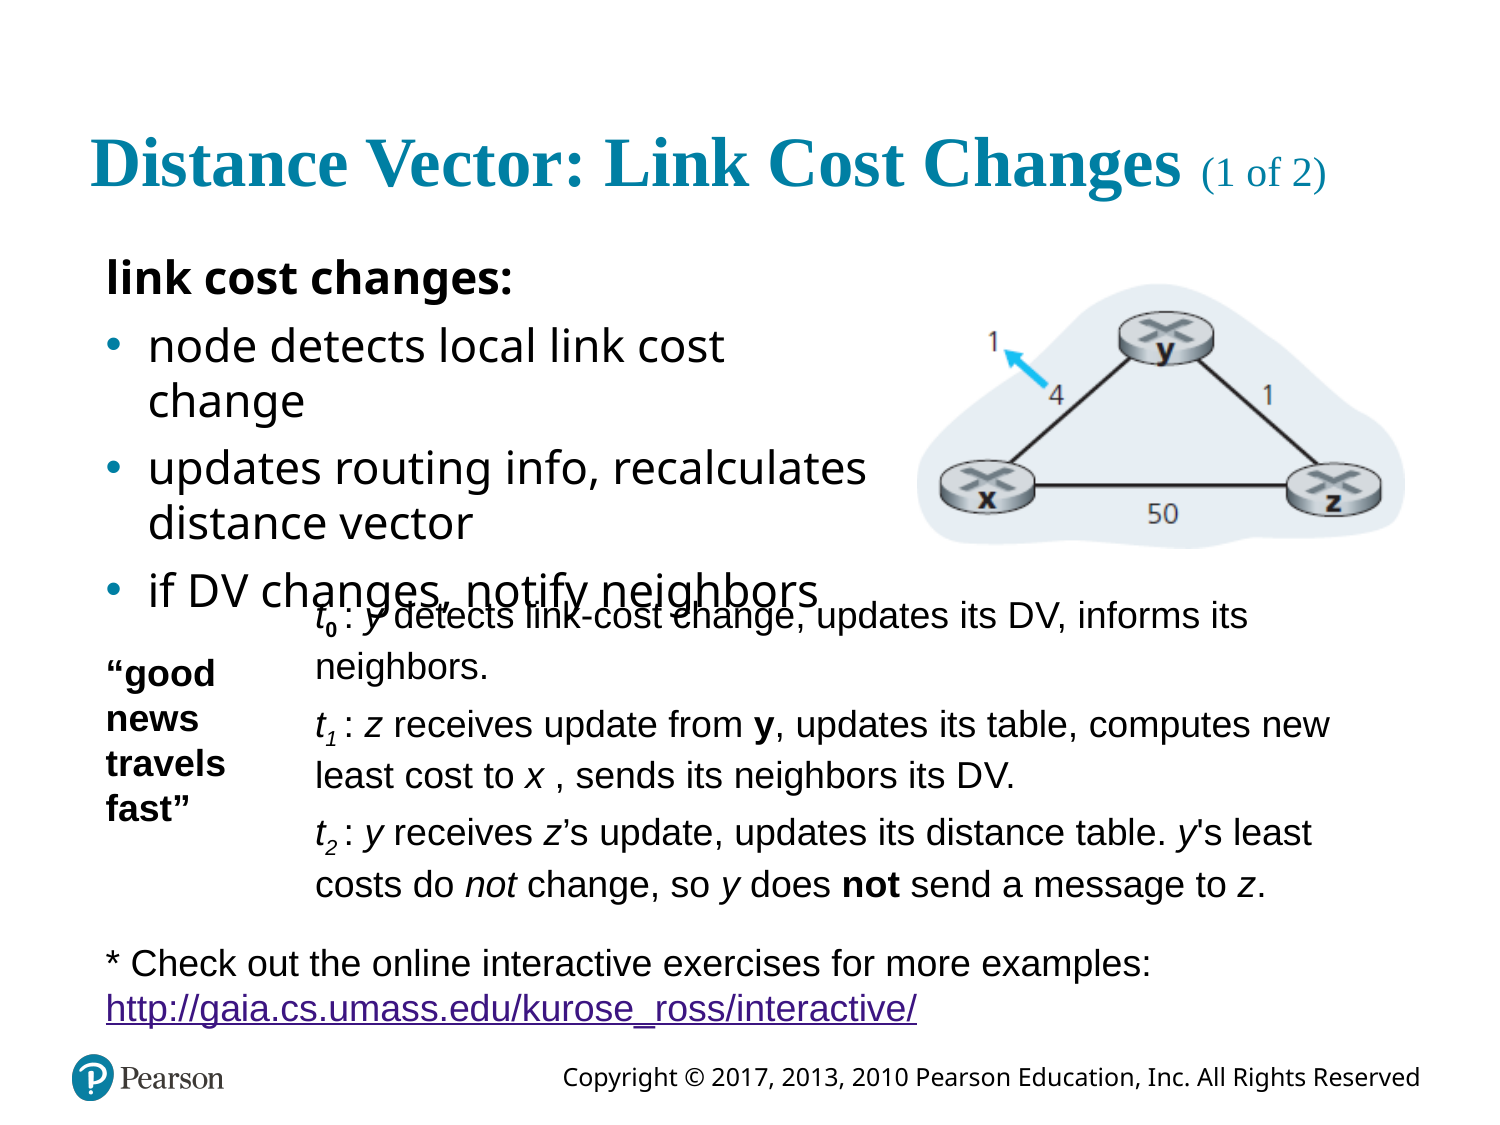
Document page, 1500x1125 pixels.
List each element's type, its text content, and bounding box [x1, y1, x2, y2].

list “good news travels fast” [90, 634, 257, 923]
picture [72, 1087, 83, 1101]
picture [917, 283, 1405, 550]
list * Check out the online interactive exercises for more examples: http://gaia.cs.umass.edu/kurose_ross/interactive/ [90, 923, 1188, 1037]
picture [80, 1064, 90, 1071]
list t0 : y detects link-cost change, updates its D V, informs its neighbors. t1 : z receives update from y, updates its table, computes new least cost to x , sends its neighbors its D V. t2 : y receives z’s update, updates its distance table. y's least costs do not change, so y does not send a message to z. [299, 576, 1425, 1125]
list “good news travels fast” [90, 1037, 257, 1125]
picture [72, 1054, 88, 1070]
title Distance Vector: Link Cost Changes (1 of 2) [75, 0, 1425, 216]
list link cost changes: node detects local link cost change updates routing info, recalculates distance vector if D V changes, notify neighbors [90, 234, 898, 902]
